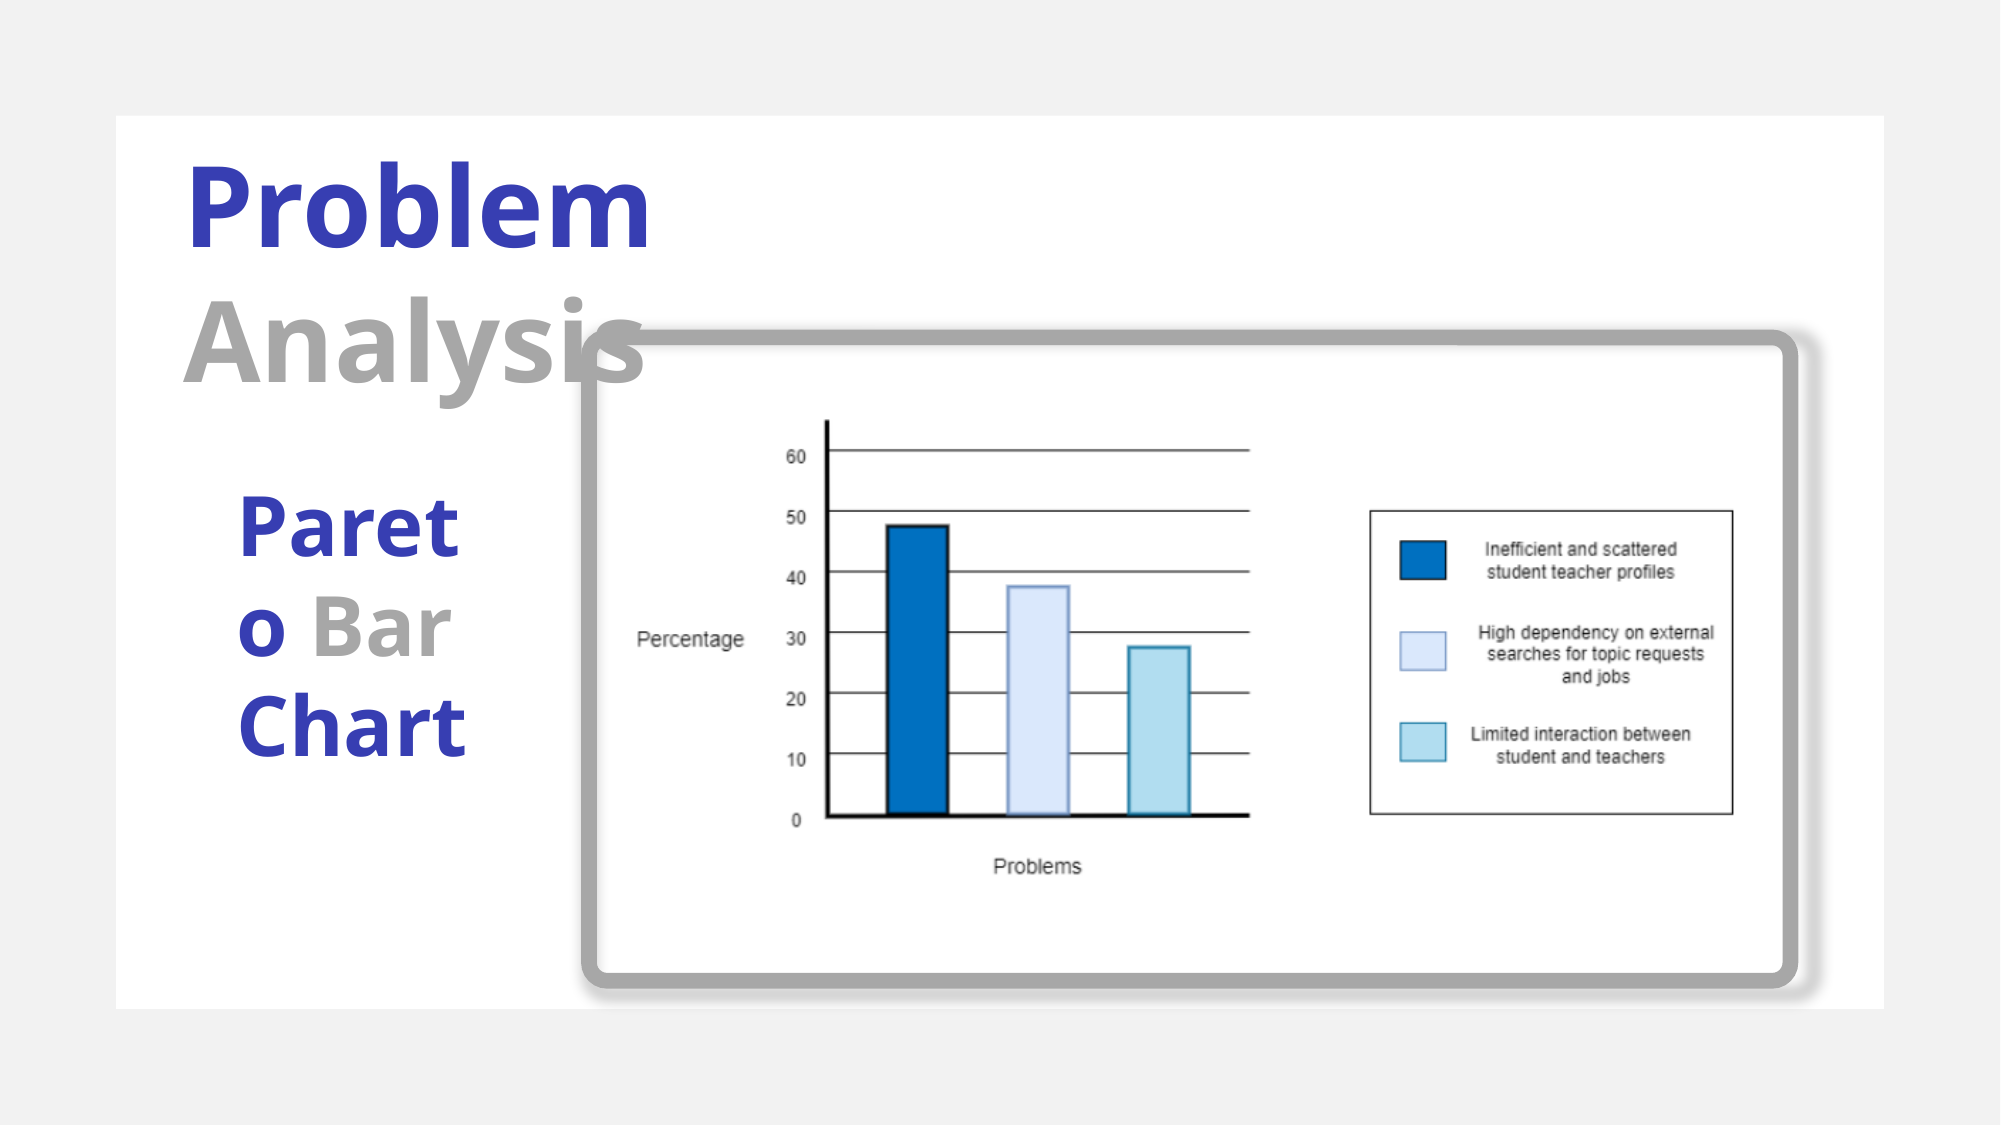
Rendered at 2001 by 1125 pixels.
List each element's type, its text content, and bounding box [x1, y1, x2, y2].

picture [632, 418, 1735, 885]
text_box [587, 336, 1792, 982]
text_box Problem Analysis [168, 127, 1075, 413]
text_box Pareto Bar Chart [221, 466, 505, 781]
